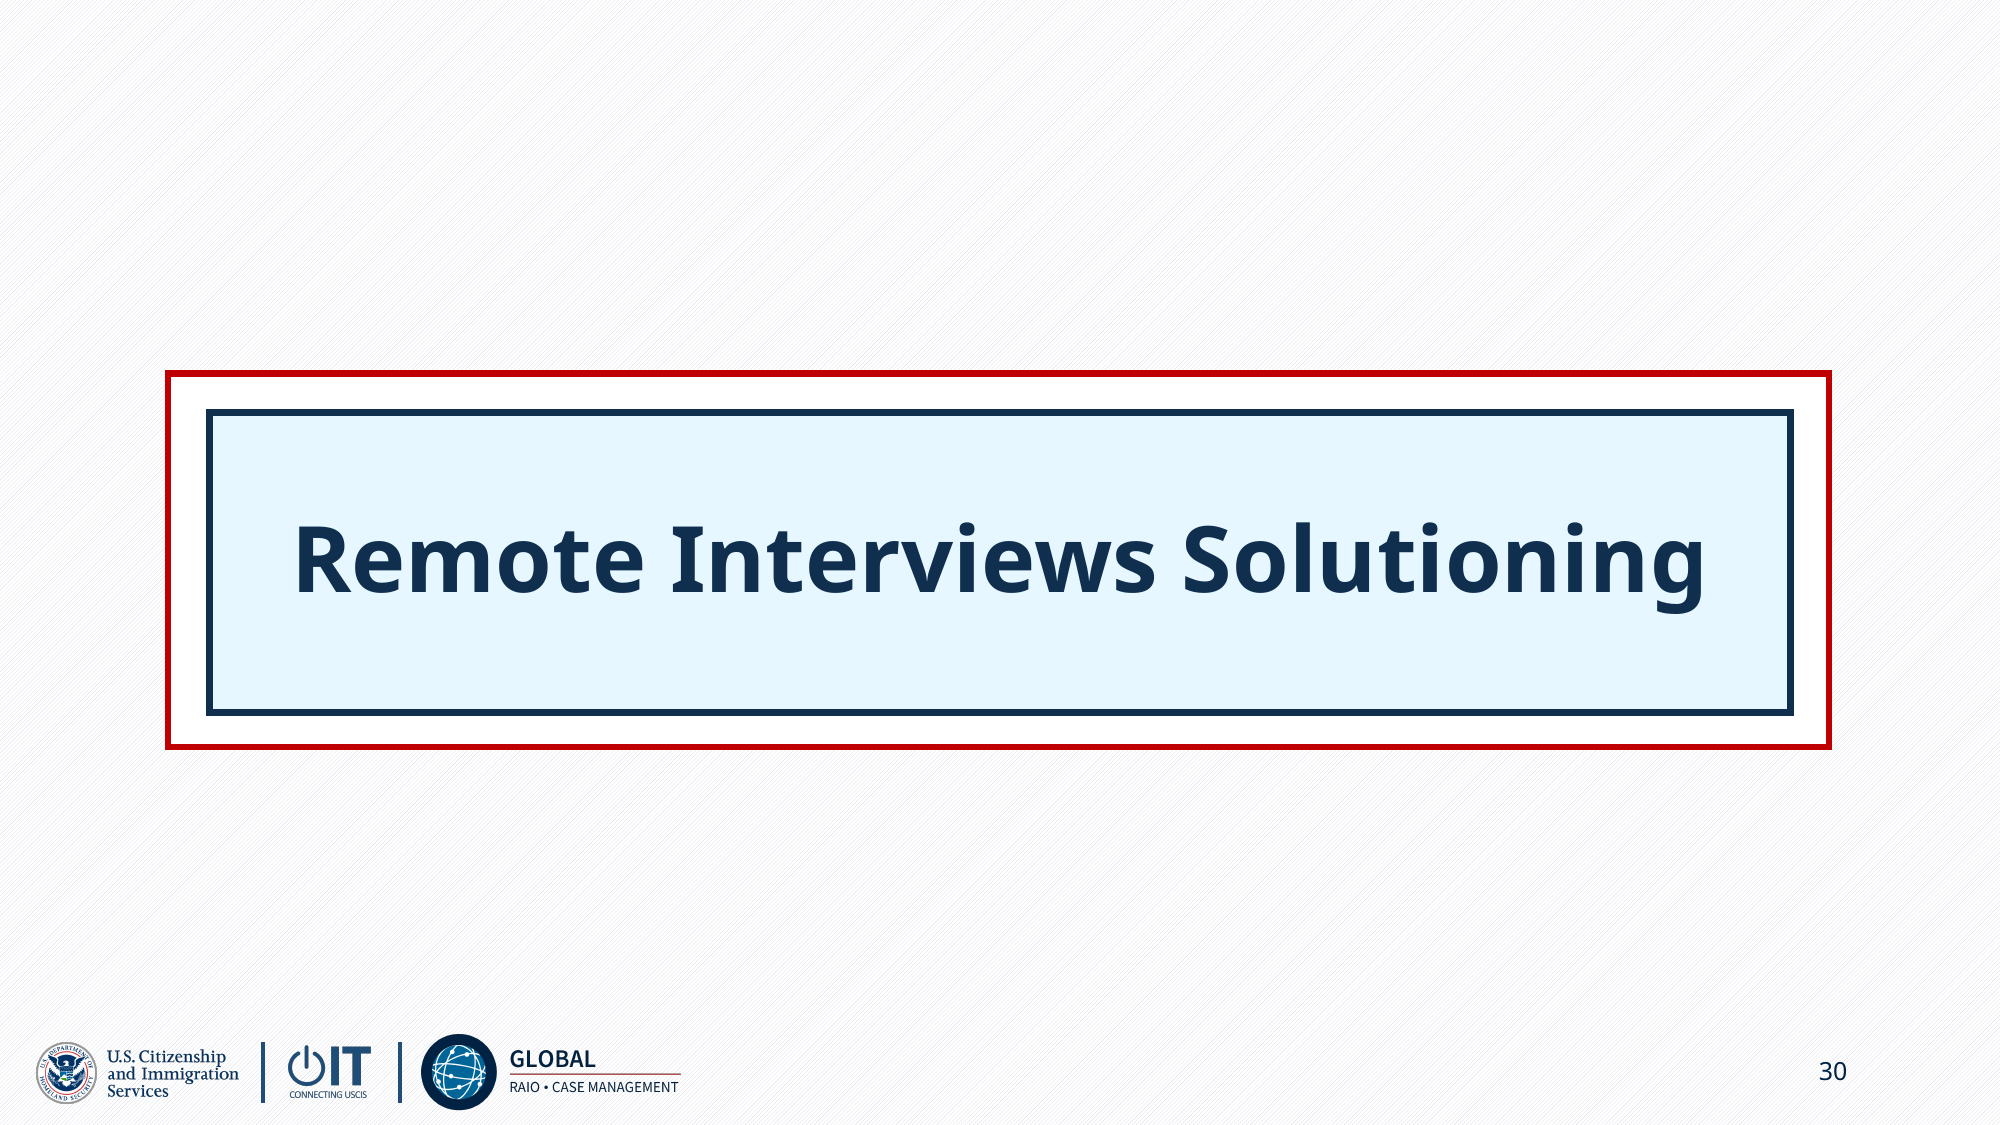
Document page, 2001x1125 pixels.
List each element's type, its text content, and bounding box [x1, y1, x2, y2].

title Remote Interviews Solutioning [239, 453, 1761, 672]
slide_number 30 [1412, 1042, 1863, 1103]
picture [36, 1042, 239, 1104]
picture [283, 1042, 378, 1104]
picture [421, 1033, 681, 1111]
